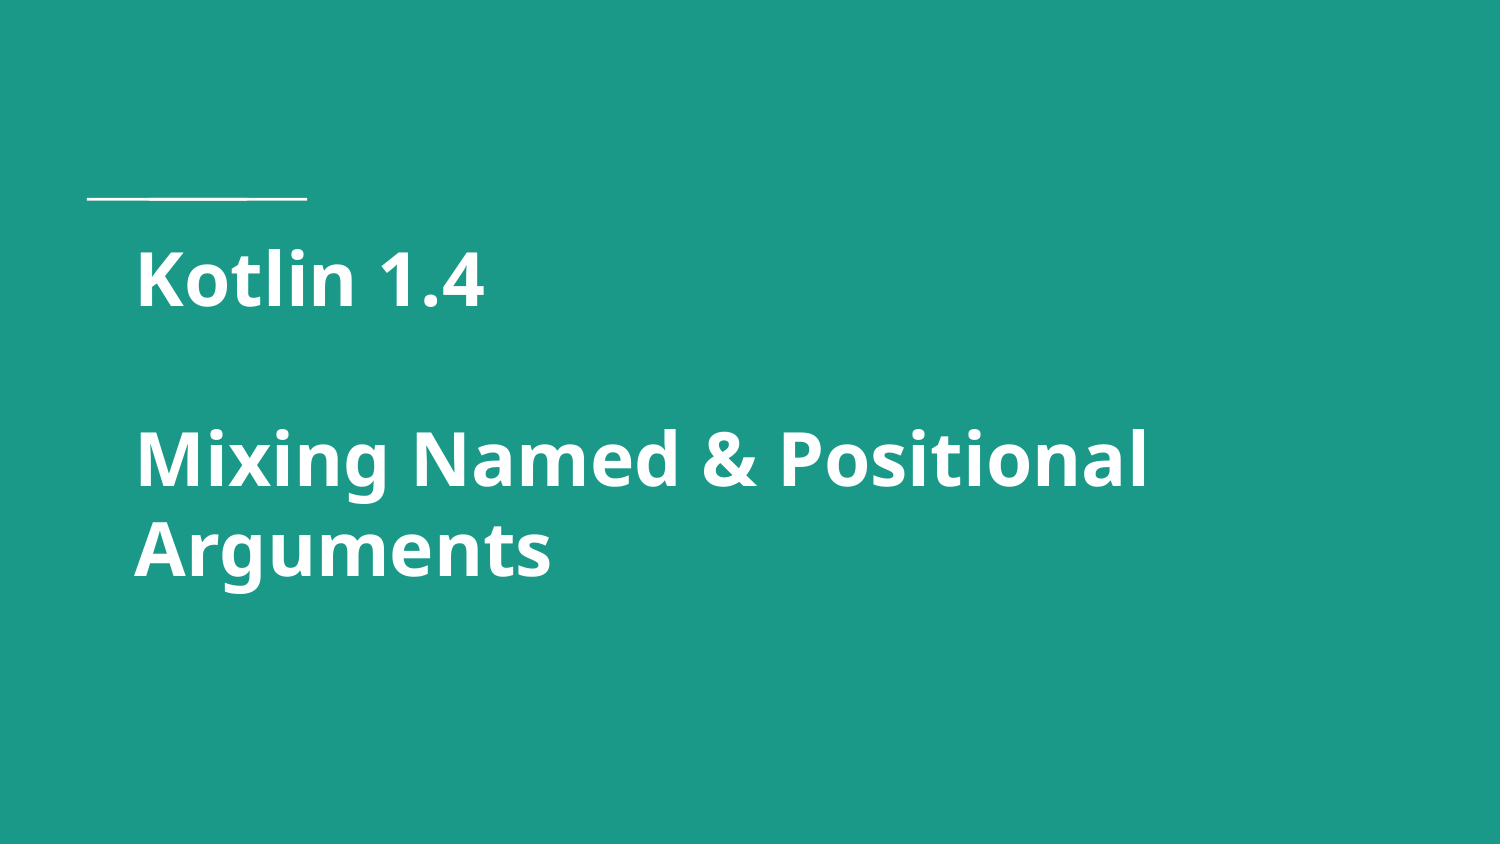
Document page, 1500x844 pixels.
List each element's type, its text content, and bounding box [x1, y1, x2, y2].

title Kotlin 1.4 Mixing Named & Positional Arguments [119, 216, 1381, 466]
